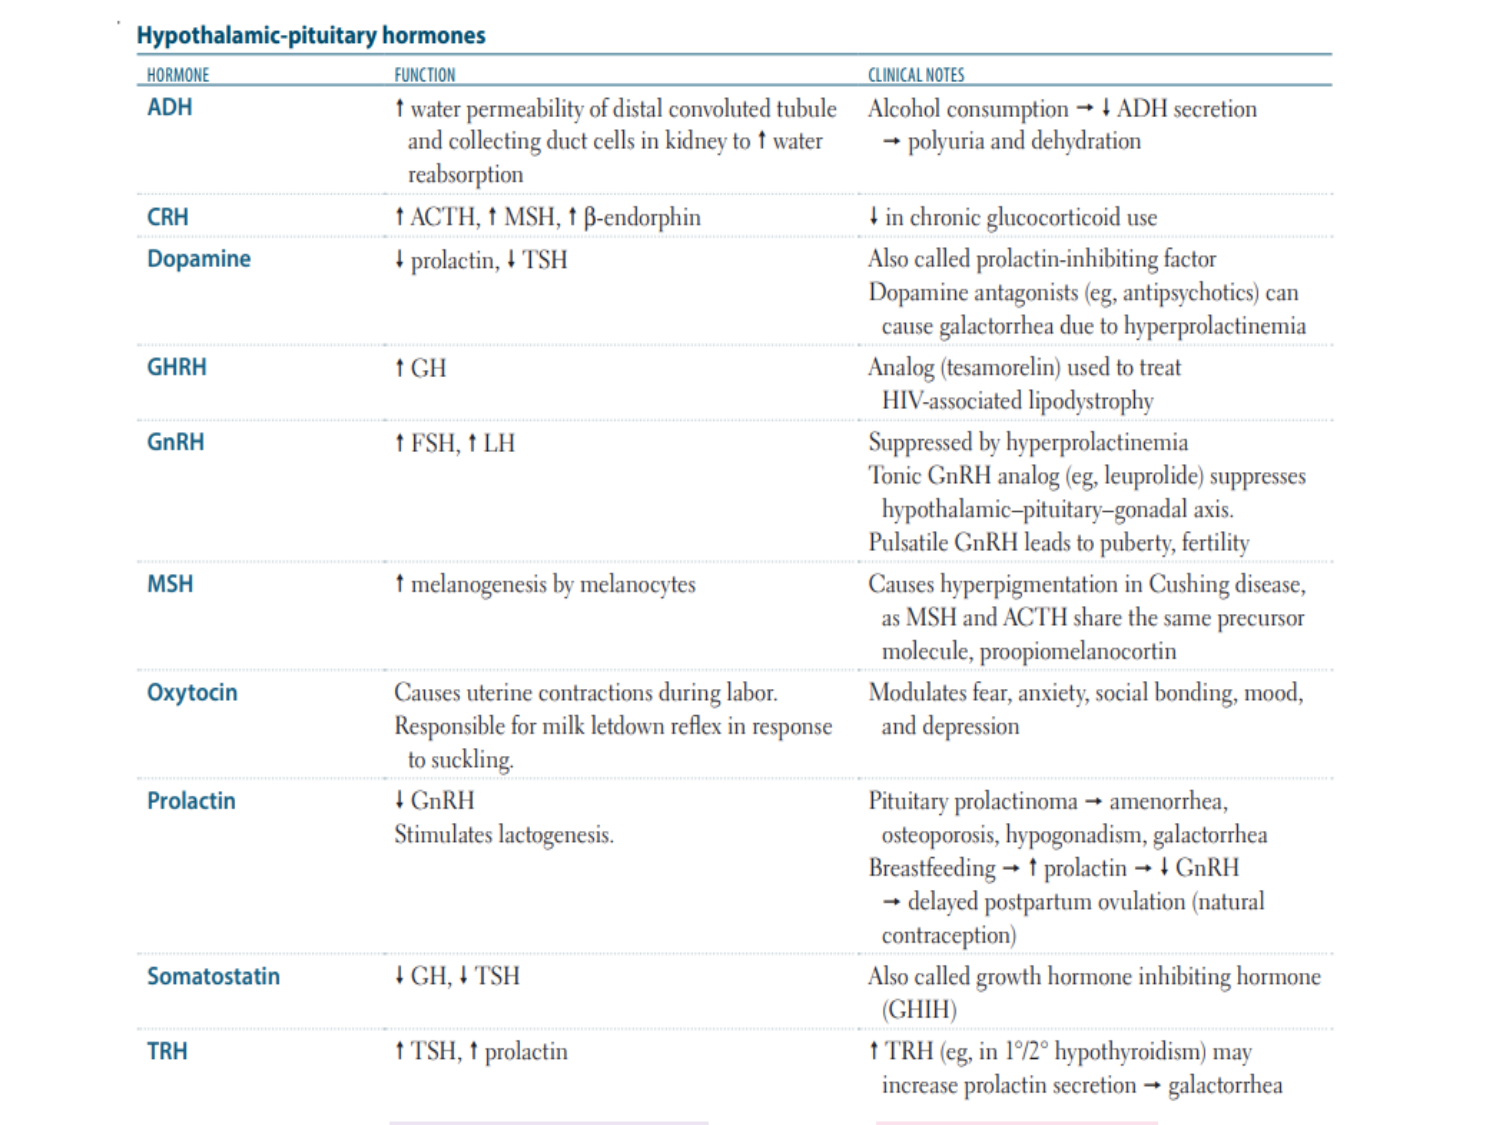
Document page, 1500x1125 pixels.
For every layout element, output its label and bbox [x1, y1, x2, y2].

picture [112, 0, 1363, 1125]
